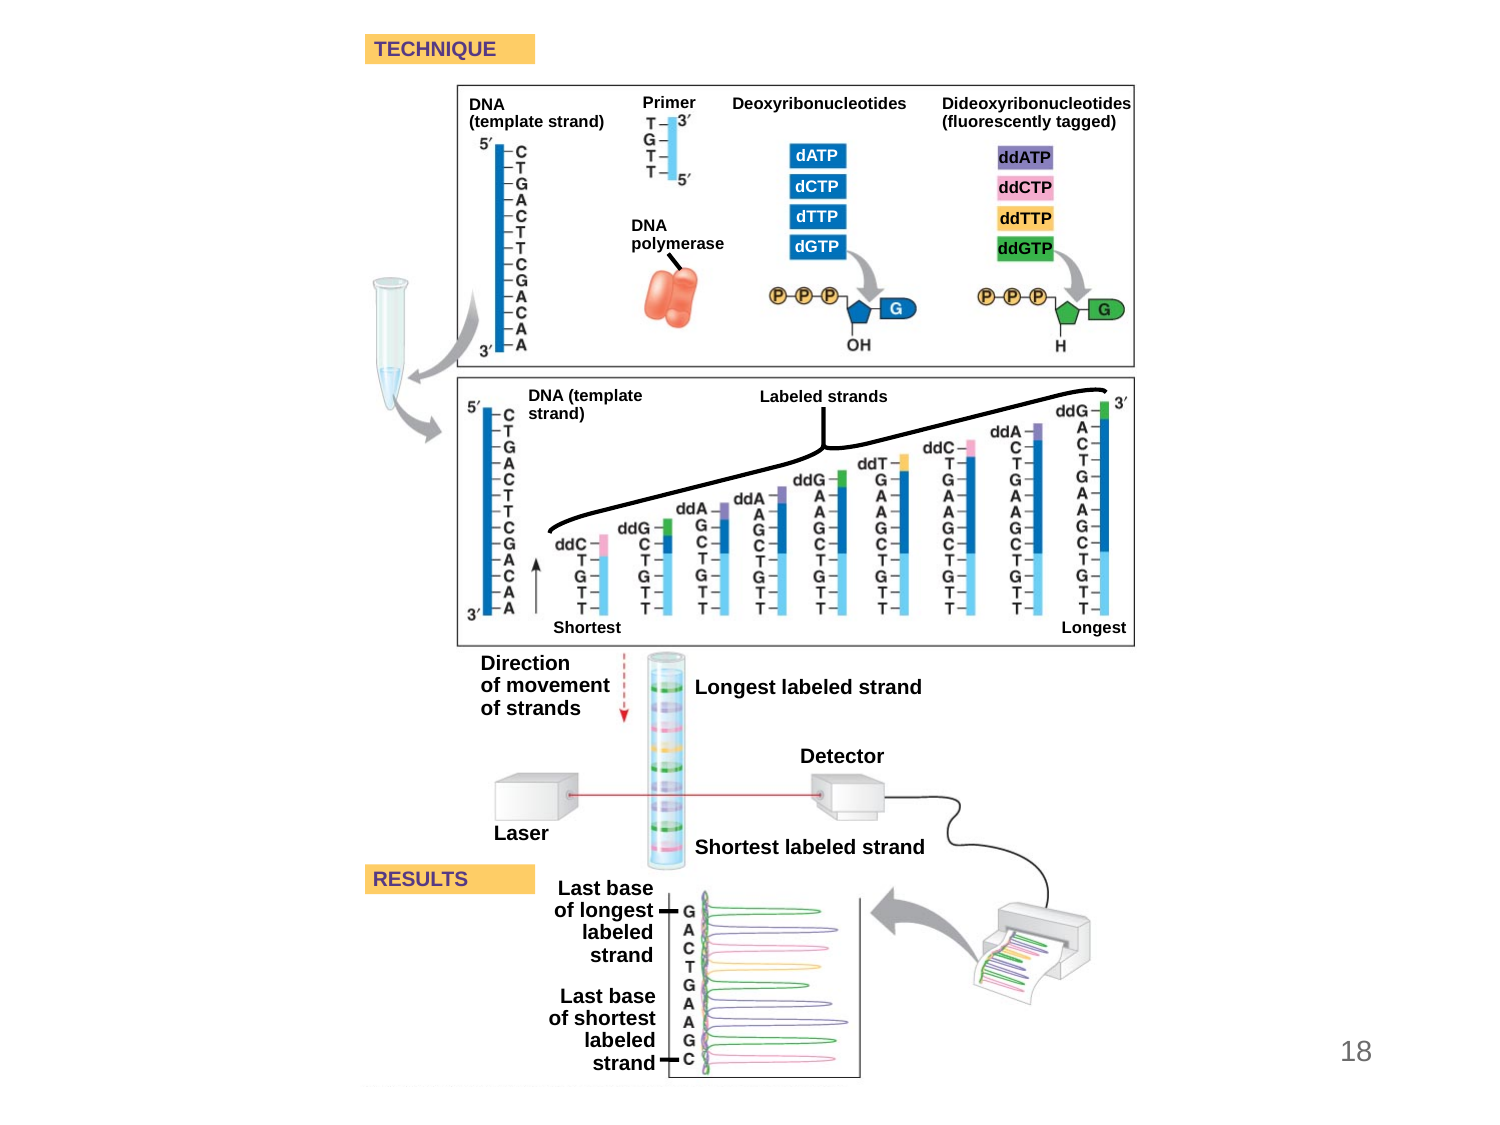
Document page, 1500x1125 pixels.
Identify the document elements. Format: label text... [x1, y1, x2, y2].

picture [360, 28, 1141, 1087]
slide_number 18 [1074, 1025, 1388, 1100]
